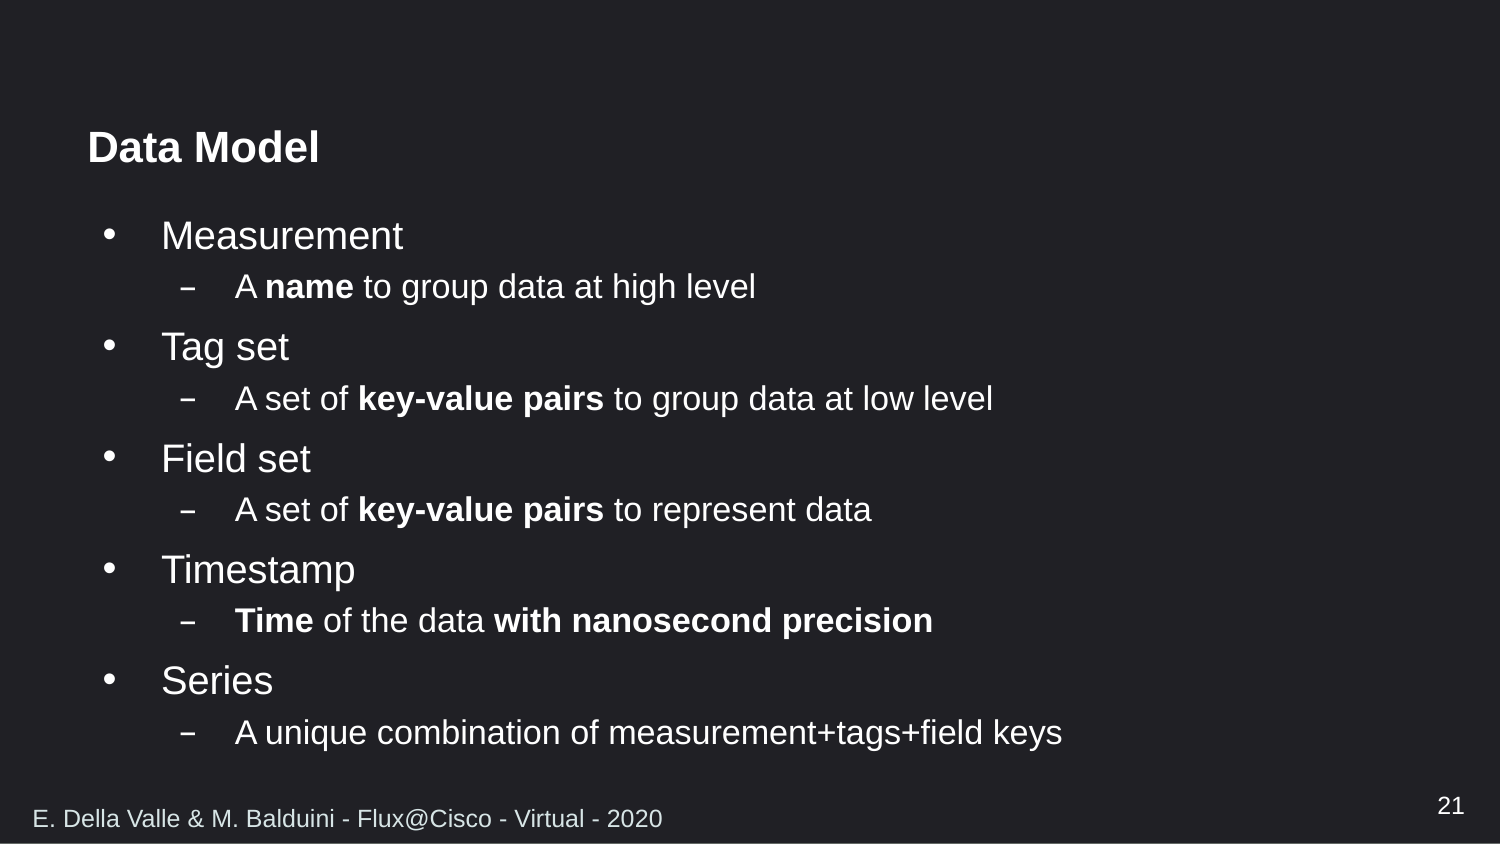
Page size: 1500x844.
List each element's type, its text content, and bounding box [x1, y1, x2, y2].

slide_number 21 [1142, 782, 1481, 828]
footer E. Della Valle & M. Balduini - Flux@Cisco - Virtual - 2020 [17, 795, 1135, 840]
title Data Model [76, 99, 1423, 196]
list Measurement A name to group data at high level Tag set A set of key-value pairs to group data at low level Field set A set of key-value pairs to represent data Timestamp Time of the data with nanosecond precision Series A unique combination of measurement+tags+field keys [76, 204, 1423, 761]
